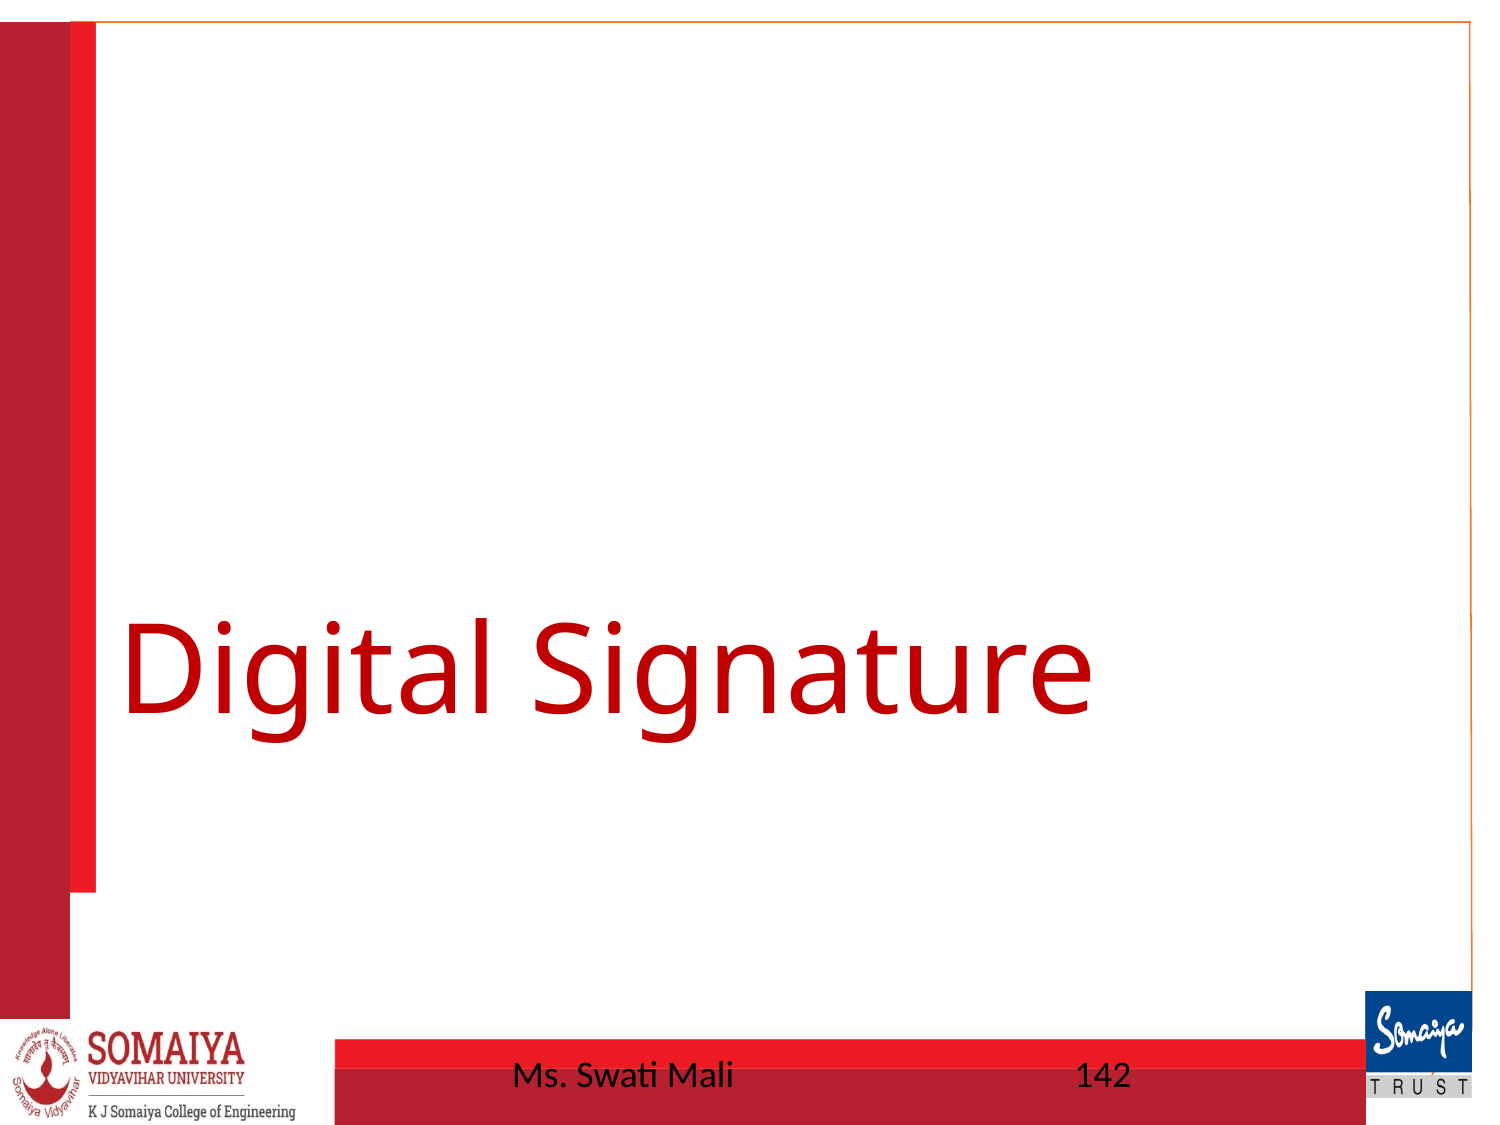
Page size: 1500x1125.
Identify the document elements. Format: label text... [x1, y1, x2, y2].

picture [0, 22, 327, 1125]
picture [1365, 991, 1472, 1098]
picture [335, 1040, 1365, 1125]
footer Ms. Swati Mali [496, 1042, 1004, 1103]
title Digital Signature [102, 280, 1397, 749]
slide_number 142 [1059, 1042, 1397, 1103]
